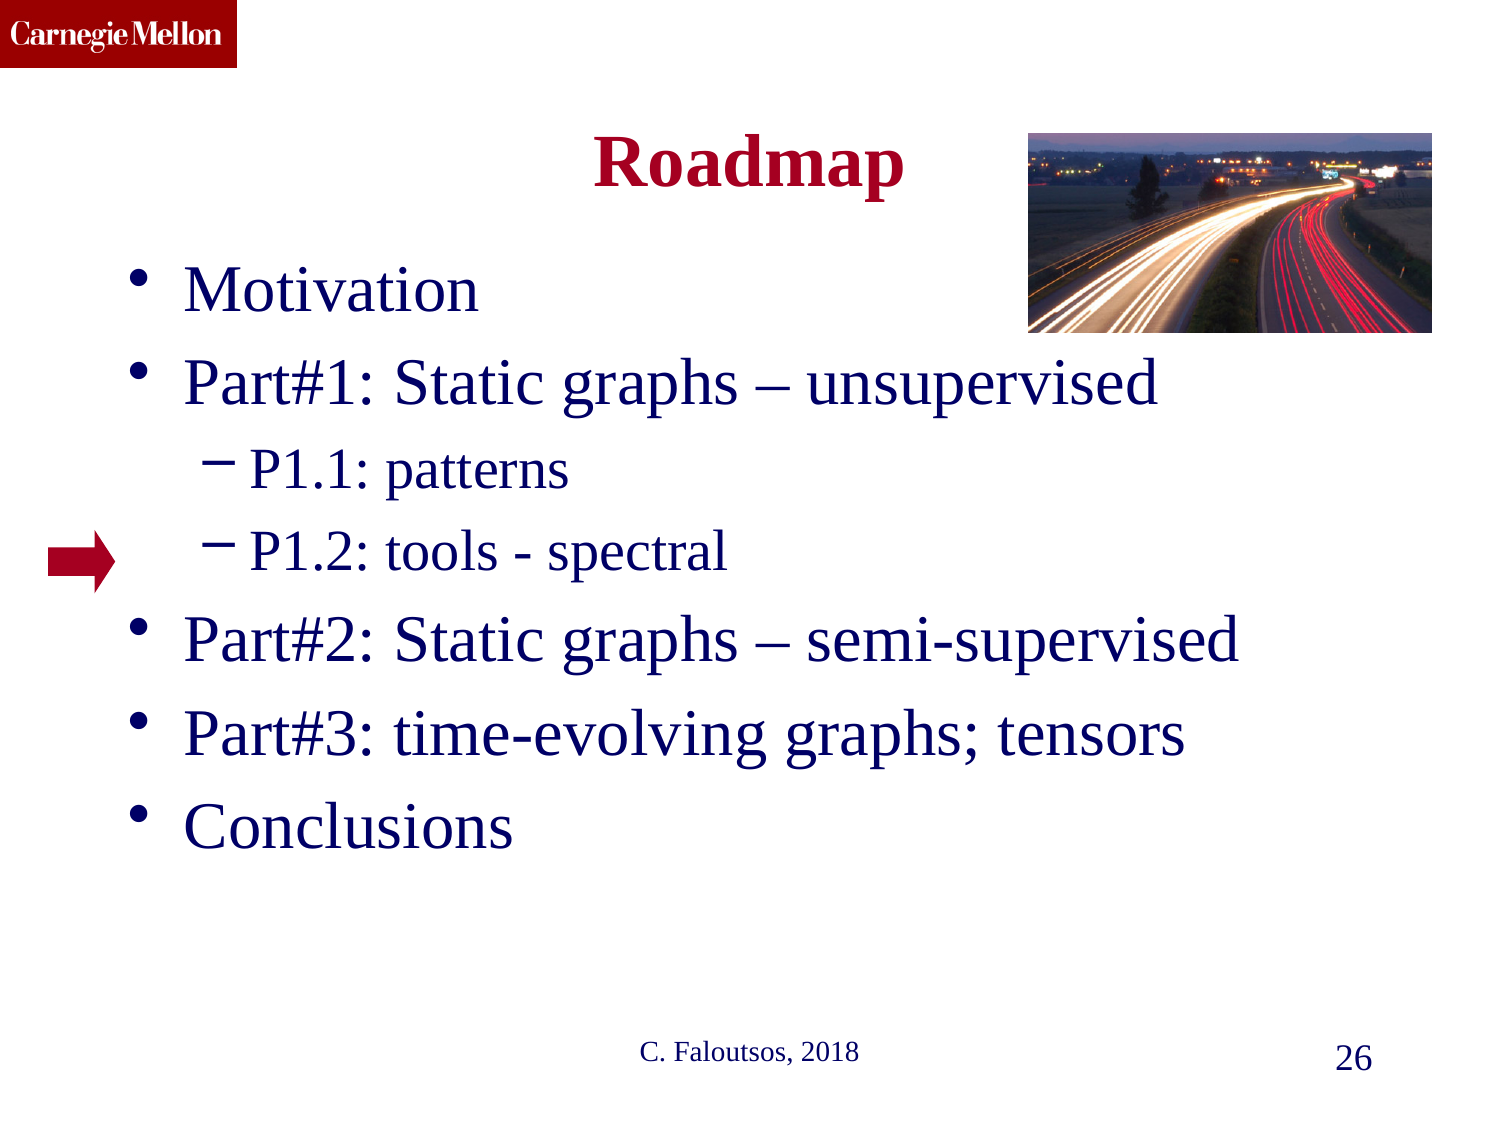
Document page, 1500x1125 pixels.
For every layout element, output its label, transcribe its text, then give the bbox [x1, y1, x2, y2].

footer C. Faloutsos, 2018 [512, 1024, 988, 1101]
slide_number 26 [1074, 1024, 1388, 1101]
title Roadmap [112, 99, 1388, 213]
list Motivation Part#1: Static graphs – unsupervised P1.1: patterns P1.2: tools - spectral Part#2: Static graphs – semi-supervised Part#3: time-evolving graphs; tensors Conclusions [112, 237, 1388, 1001]
text_box [50, 537, 113, 586]
picture [1027, 133, 1432, 333]
picture [0, 0, 237, 68]
